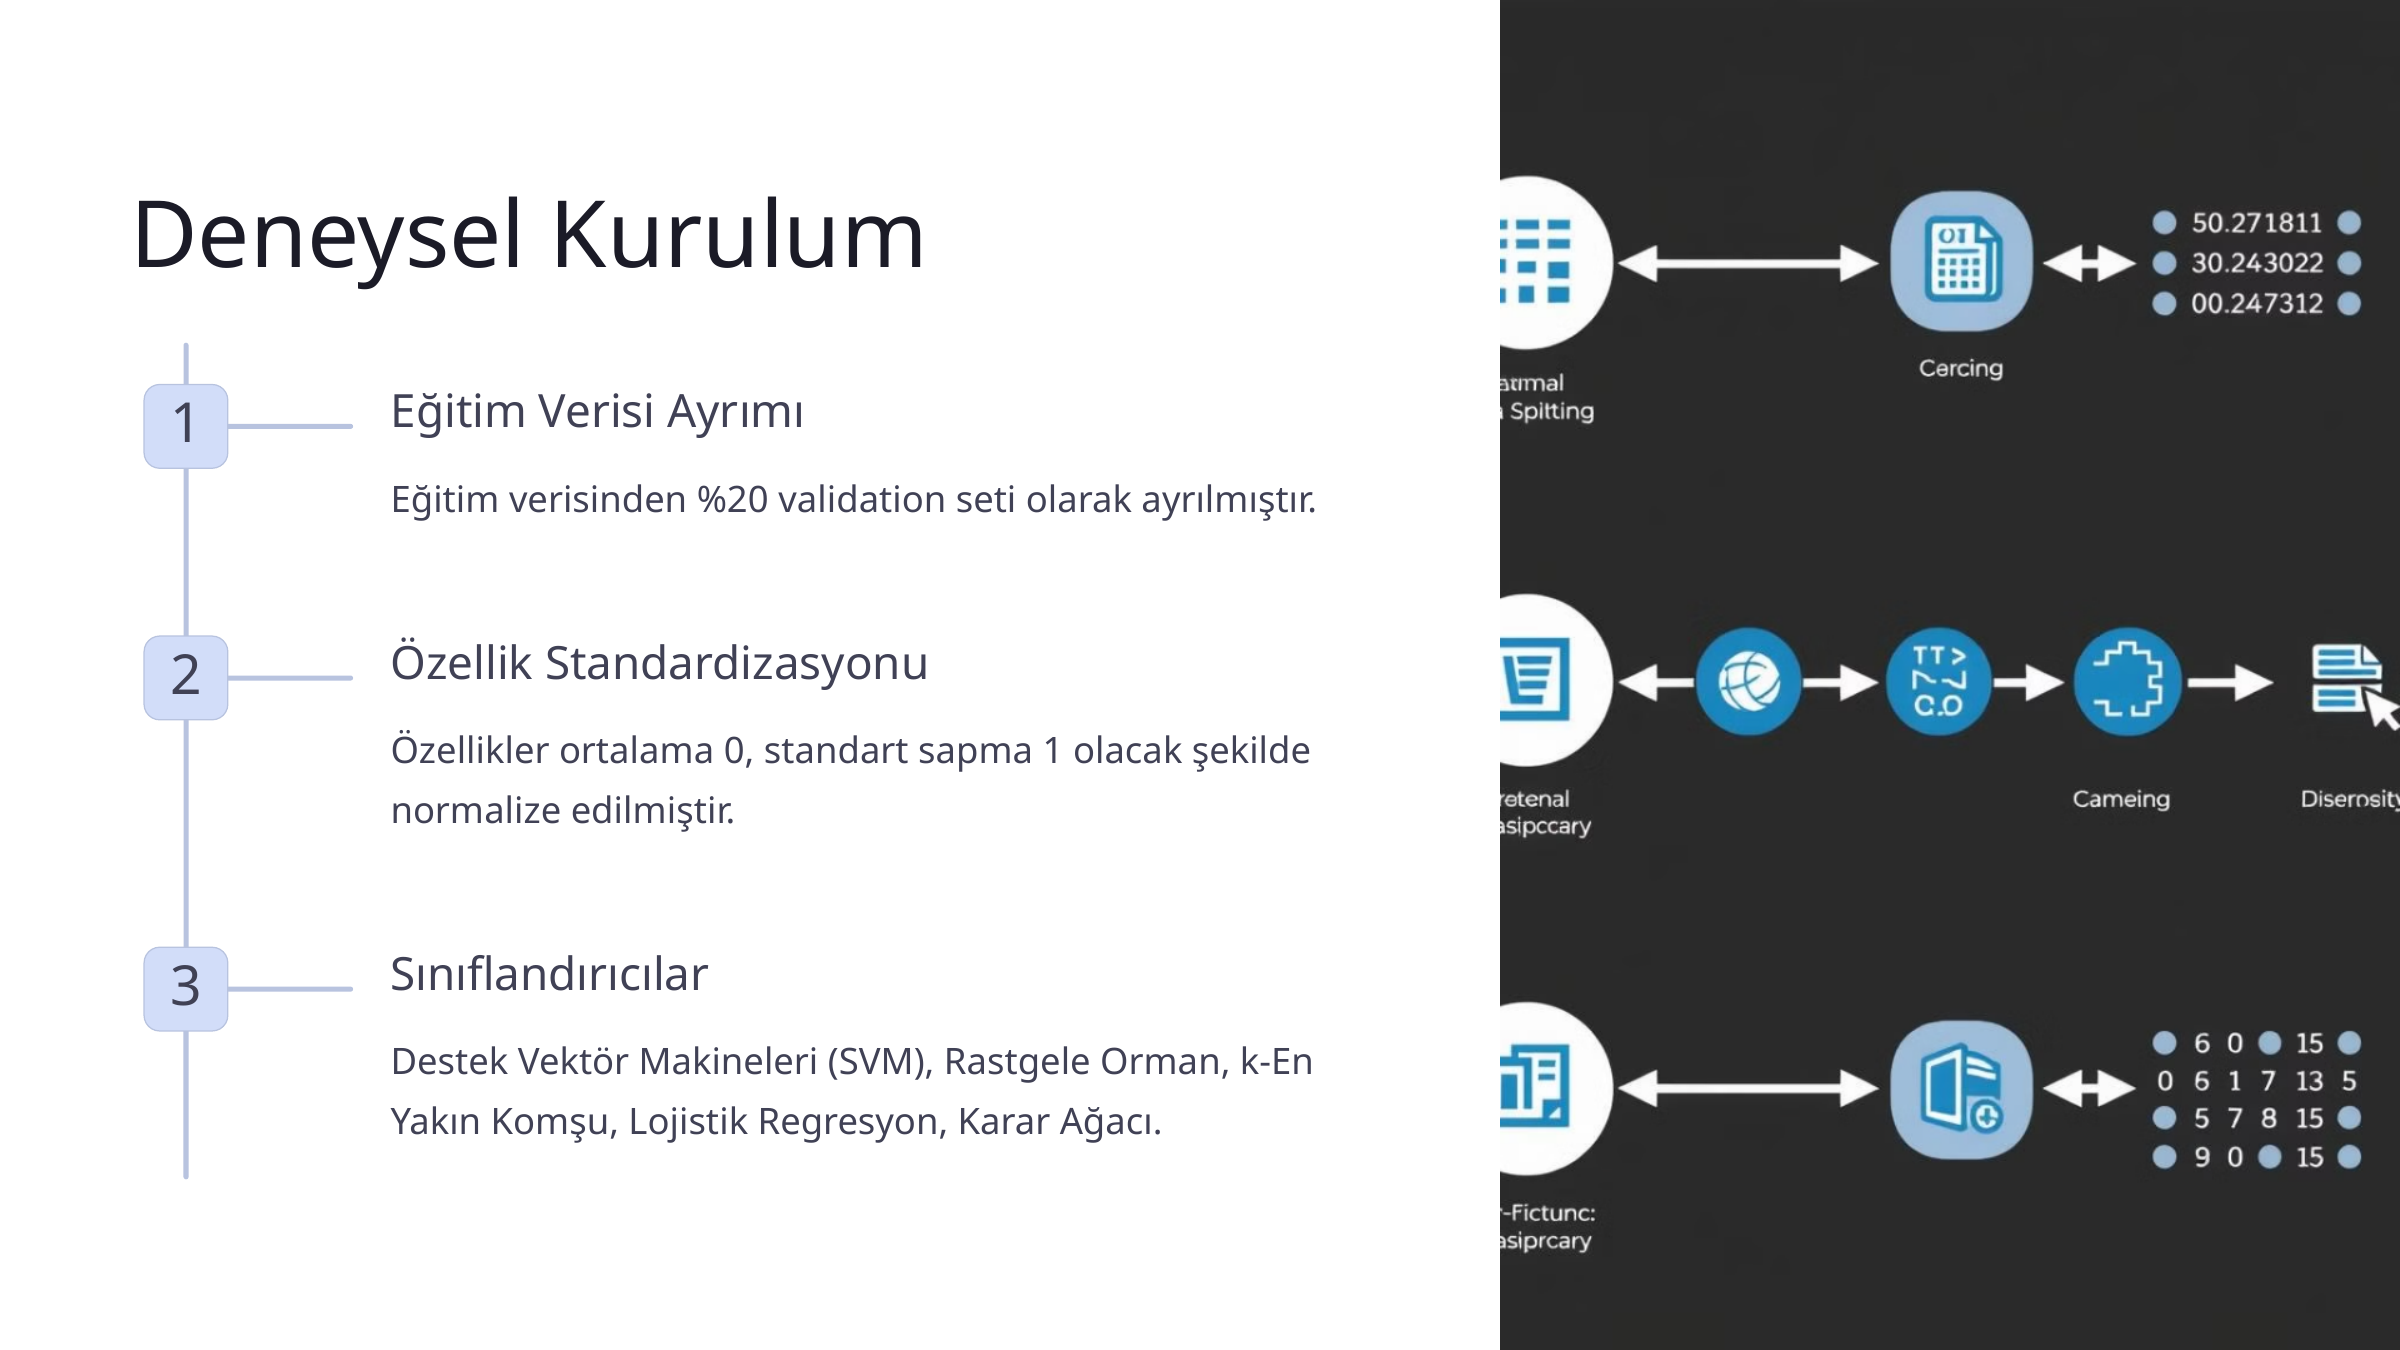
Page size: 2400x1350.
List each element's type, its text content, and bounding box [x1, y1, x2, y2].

text_box [144, 384, 228, 469]
text_box [183, 342, 189, 384]
text_box [144, 947, 228, 1031]
text_box Özellikler ortalama 0, standart sapma 1 olacak şekilde normalize edilmiştir. [390, 711, 1370, 831]
text_box [183, 1031, 189, 1180]
text_box Destek Vektör Makineleri (SVM), Rastgele Orman, k-En Yakın Komşu, Lojistik Regresyon, Karar Ağacı. [390, 1023, 1370, 1143]
text_box 2 [169, 650, 203, 706]
picture [1499, 0, 2400, 1350]
text_box Özellik Standardizasyonu [390, 631, 977, 690]
text_box Eğitim Verisi Ayrımı [390, 379, 856, 438]
text_box [228, 423, 354, 429]
text_box [183, 720, 189, 947]
text_box [183, 469, 189, 636]
text_box Deneysel Kurulum [130, 170, 1061, 287]
text_box [228, 986, 354, 992]
text_box 3 [169, 961, 203, 1017]
text_box [228, 675, 354, 681]
text_box [144, 636, 228, 720]
text_box 1 [175, 398, 197, 455]
text_box Eğitim verisinden %20 validation seti olarak ayrılmıştır. [390, 460, 1370, 520]
text_box Sınıflandırıcılar [390, 942, 856, 1001]
